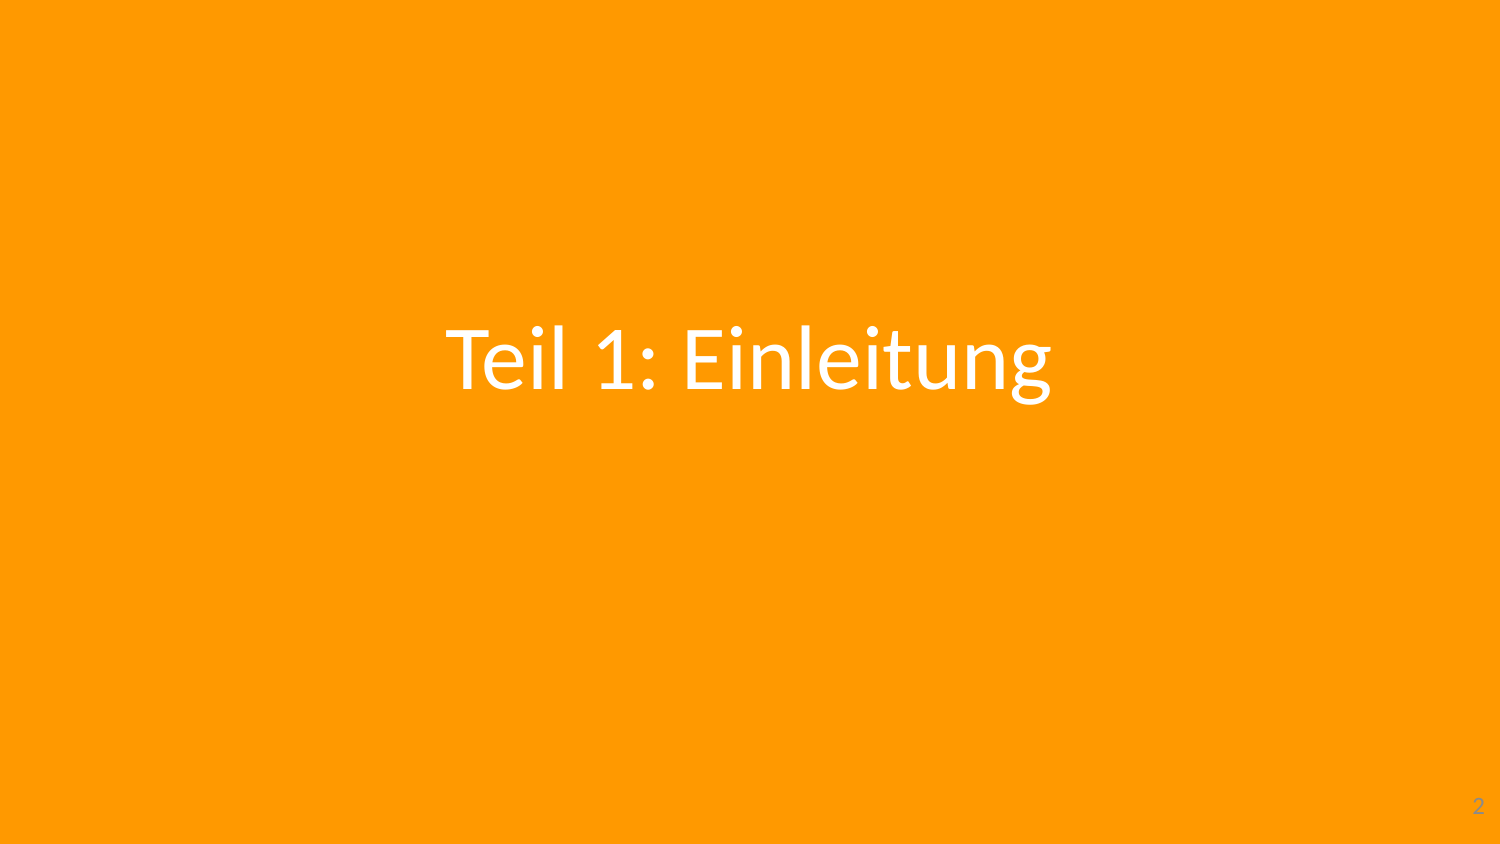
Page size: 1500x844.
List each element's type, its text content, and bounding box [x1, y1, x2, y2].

title Teil 1: Einleitung [112, 262, 1388, 443]
slide_number 2 [1415, 782, 1500, 828]
